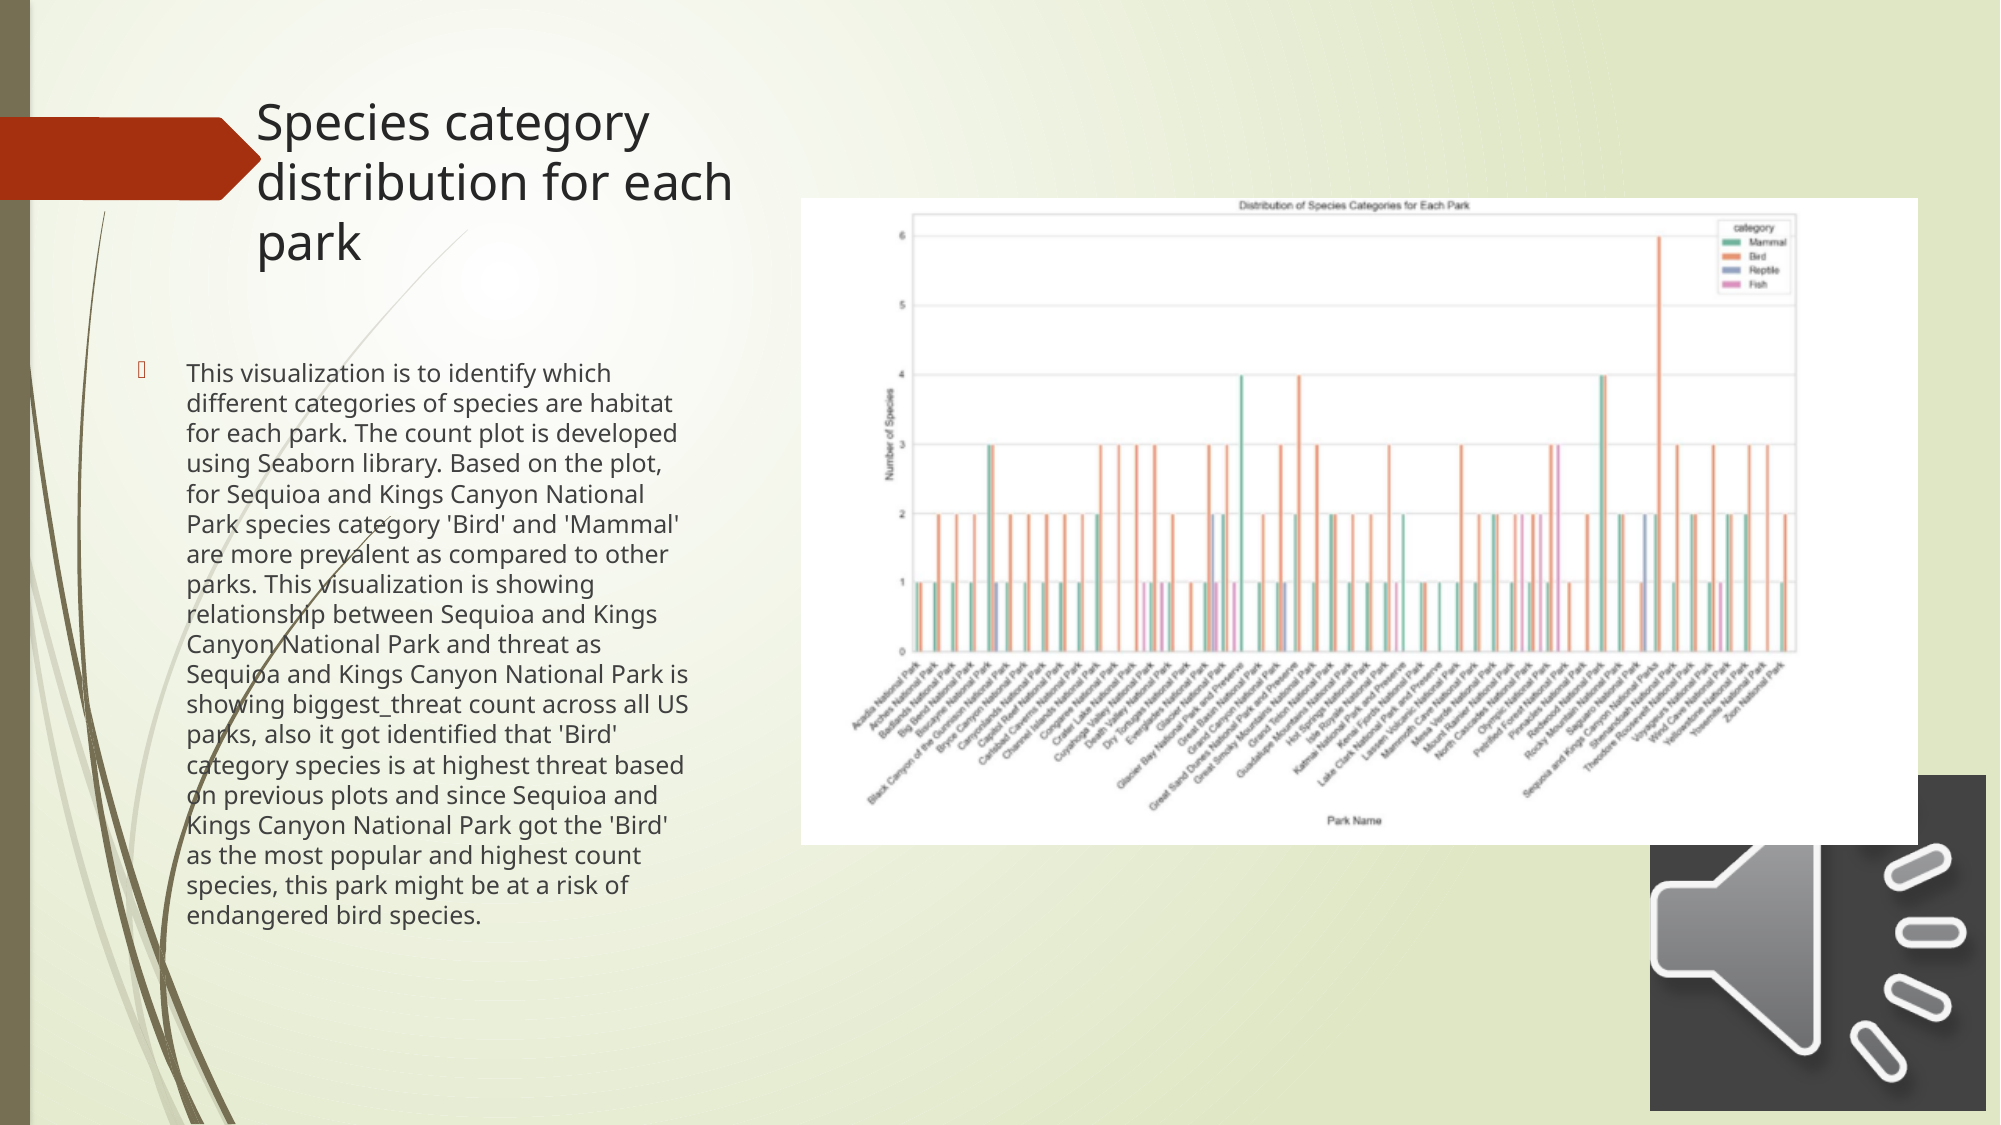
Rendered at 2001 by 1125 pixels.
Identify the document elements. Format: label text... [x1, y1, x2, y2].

title Species category distribution for each park [241, 82, 841, 290]
picture [801, 198, 1987, 1112]
list This visualization is to identify which different categories of species are habitat for each park. The count plot is developed using Seaborn library. Based on the plot, for Sequioa and Kings Canyon National Park species category 'Bird' and 'Mammal' are more prevalent as compared to other parks. This visualization is showing relationship between Sequioa and Kings Canyon National Park and threat as Sequioa and Kings Canyon National Park is showing biggest_threat count across all US parks, also it got identified that 'Bird' category species is at highest threat based on previous plots and since Sequioa and Kings Canyon National Park got the 'Bird' as the most popular and highest count species, this park might be at a risk of endangered bird species. [106, 350, 706, 967]
